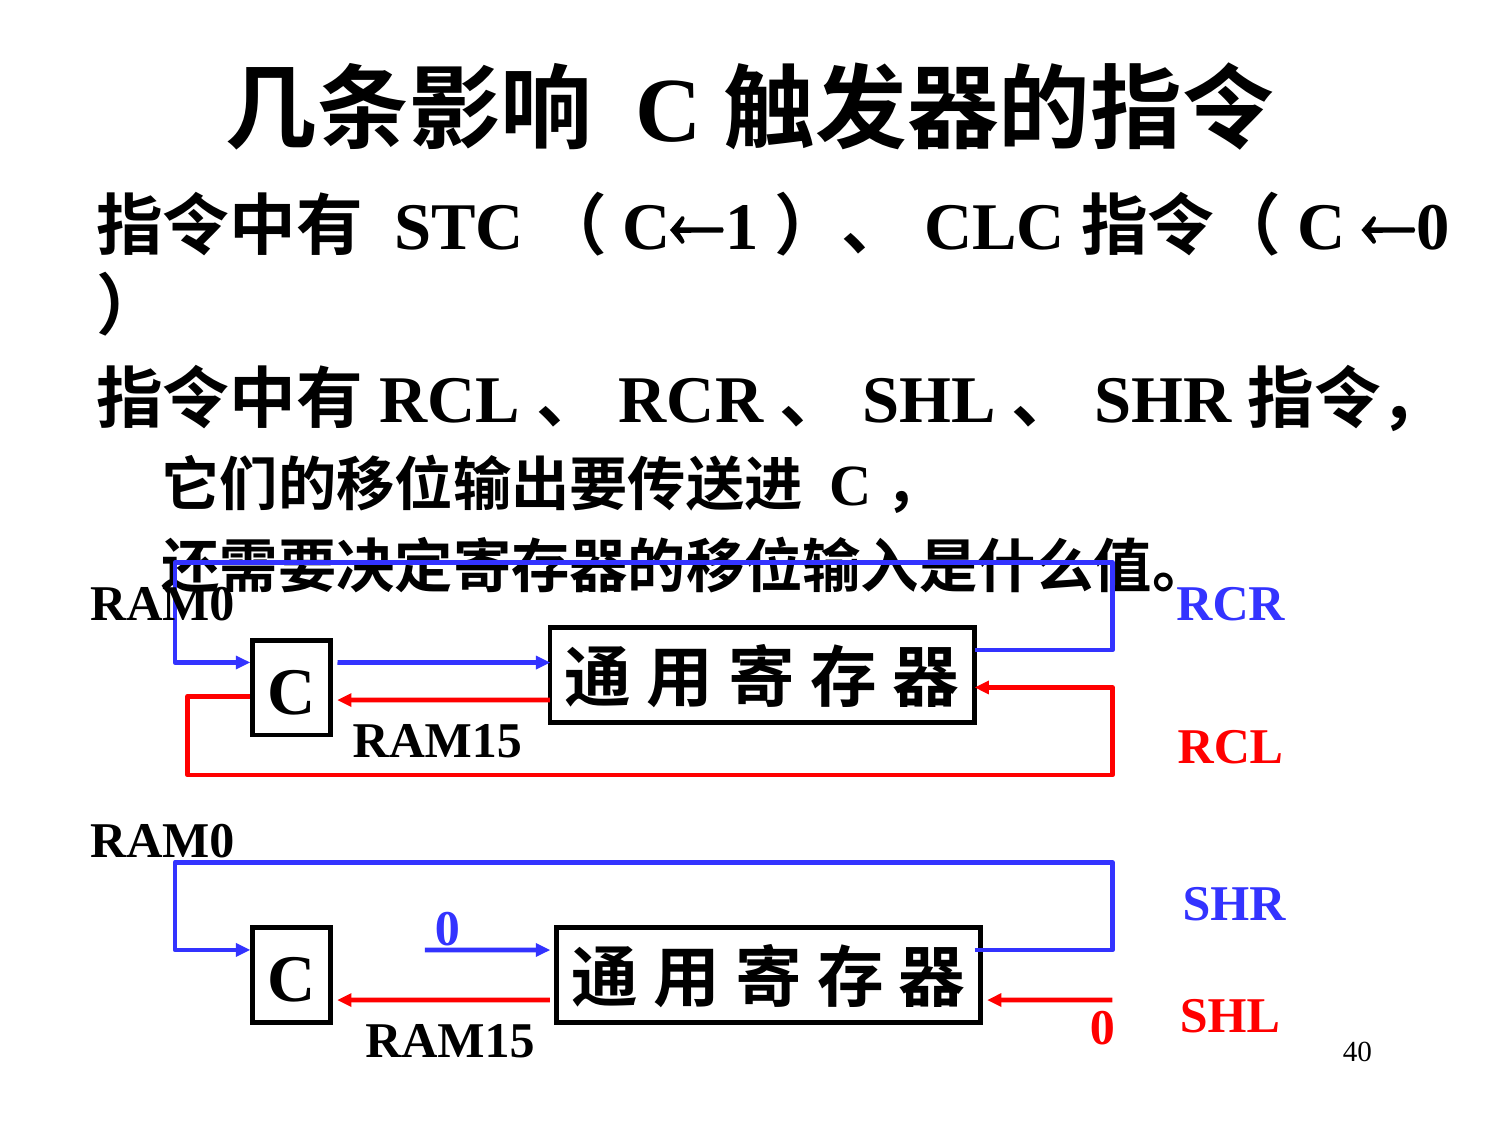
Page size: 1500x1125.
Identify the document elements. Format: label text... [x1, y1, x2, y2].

text_box C [252, 662, 331, 696]
text_box [174, 562, 1113, 669]
text_box RCR [1161, 562, 1300, 638]
text_box 0 [1075, 987, 1130, 1025]
slide_number 40 [1074, 1025, 1388, 1100]
text_box RAM0 [75, 562, 250, 638]
text_box SHR [1167, 862, 1301, 938]
text_box [174, 862, 1113, 957]
text_box [337, 658, 550, 669]
text_box RAM15 [337, 700, 537, 775]
list 指令中有 STC（C1）、CLC指令（C 0 ） 指令中有RCL、RCR、SHL、SHR指令， 它们的移位输出要传送进 C， 还需要决定寄存器的移位输入是什么值。 [24, 174, 1475, 1100]
text_box 通 用 寄 存 器 [556, 950, 981, 1023]
text_box [987, 993, 1075, 1007]
text_box [337, 993, 550, 1007]
text_box 0 [420, 887, 475, 963]
title 几条影响 C触发器的指令 [112, 48, 1388, 161]
text_box [475, 943, 550, 957]
text_box 通 用 寄 存 器 [550, 650, 975, 692]
text_box SHL [1165, 975, 1295, 1025]
text_box [187, 681, 1113, 776]
text_box RAM0 [75, 800, 250, 875]
text_box C [252, 950, 331, 1023]
text_box RAM15 [350, 1000, 550, 1075]
text_box RCL [1162, 706, 1298, 782]
